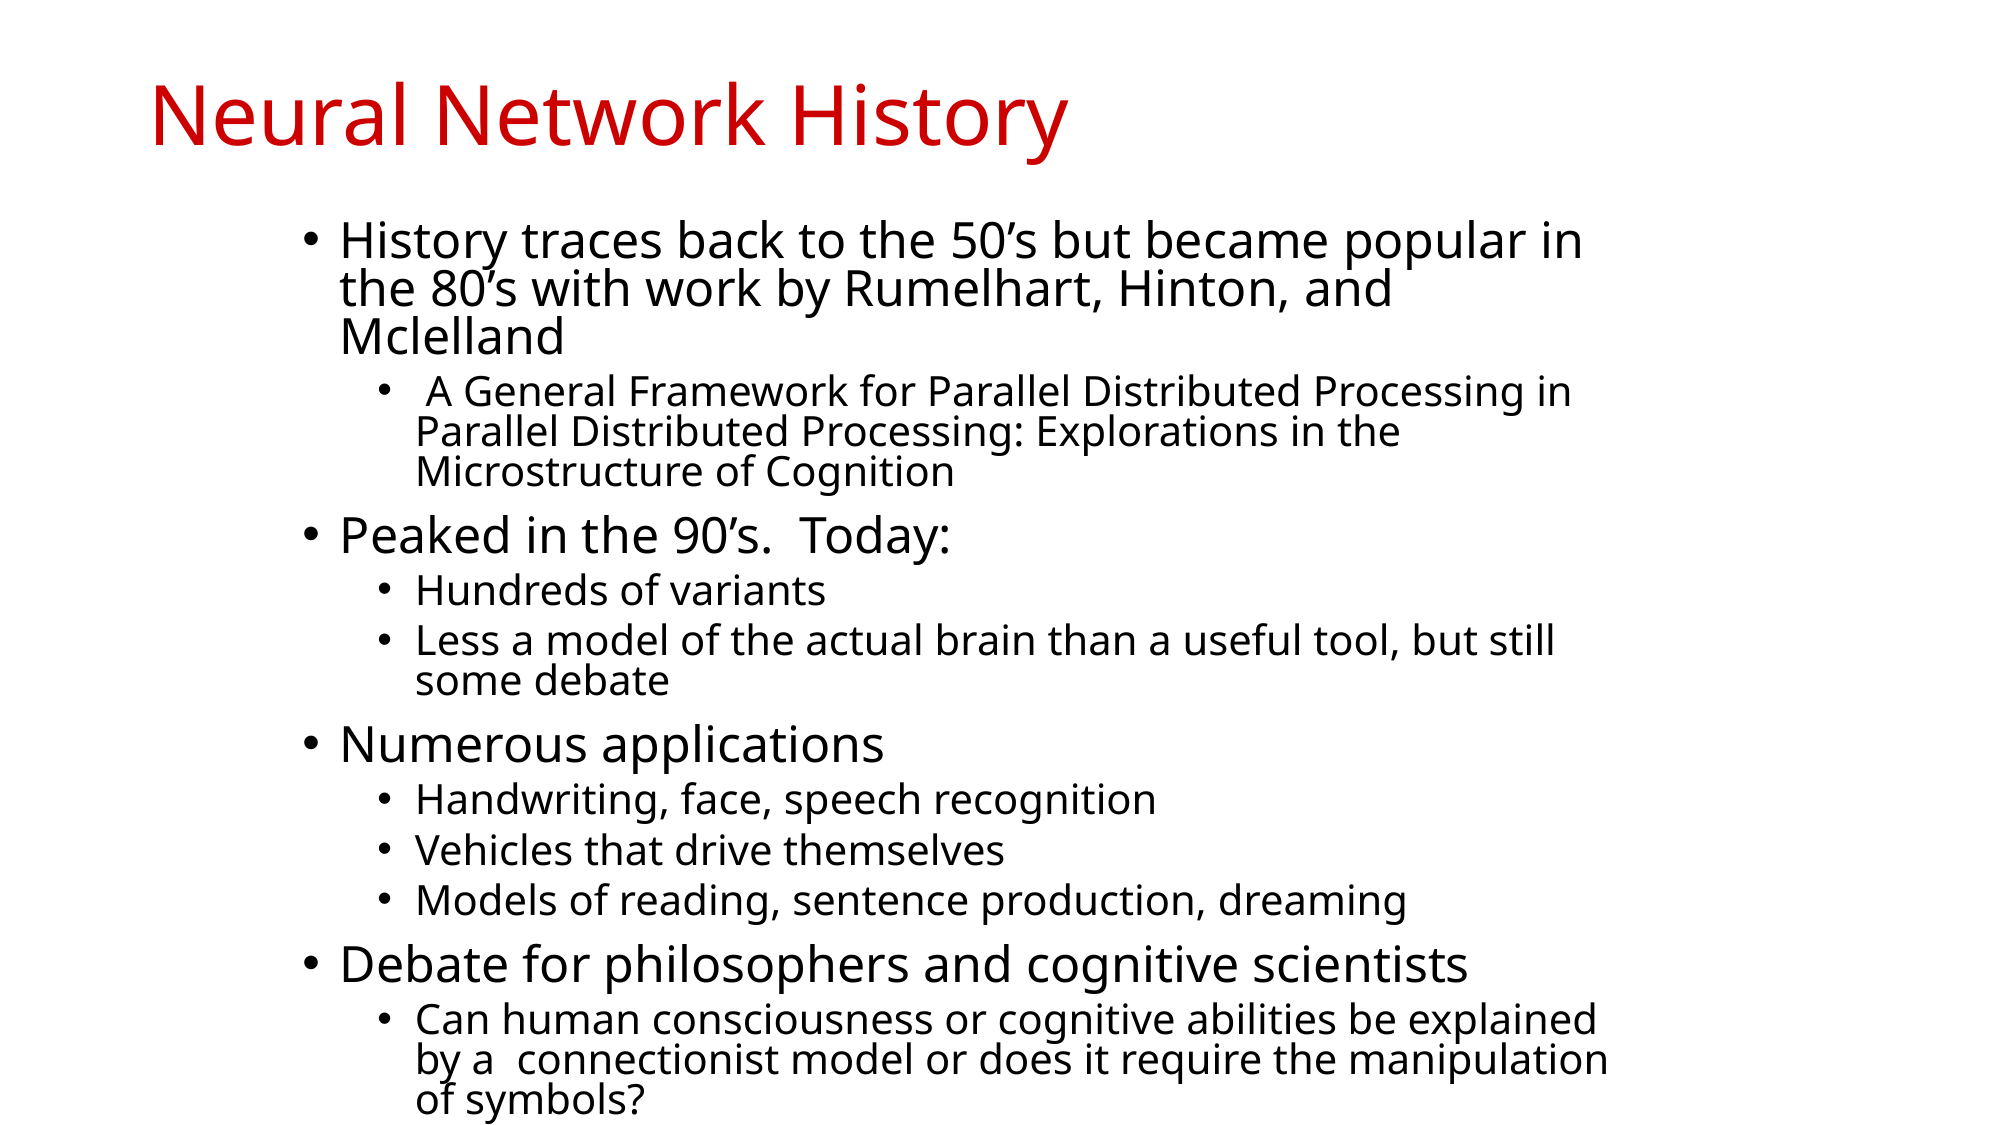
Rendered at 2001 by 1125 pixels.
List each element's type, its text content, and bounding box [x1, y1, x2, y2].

list History traces back to the 50’s but became popular in the 80’s with work by Rumelhart, Hinton, and Mclelland A General Framework for Parallel Distributed Processing in Parallel Distributed Processing: Explorations in the Microstructure of Cognition Peaked in the 90’s. Today: Hundreds of variants Less a model of the actual brain than a useful tool, but still some debate Numerous applications Handwriting, face, speech recognition Vehicles that drive themselves Models of reading, sentence production, dreaming Debate for philosophers and cognitive scientists Can human consciousness or cognitive abilities be explained by a connectionist model or does it require the manipulation of symbols? [287, 212, 1625, 1075]
title Neural Network History [133, 24, 1409, 213]
